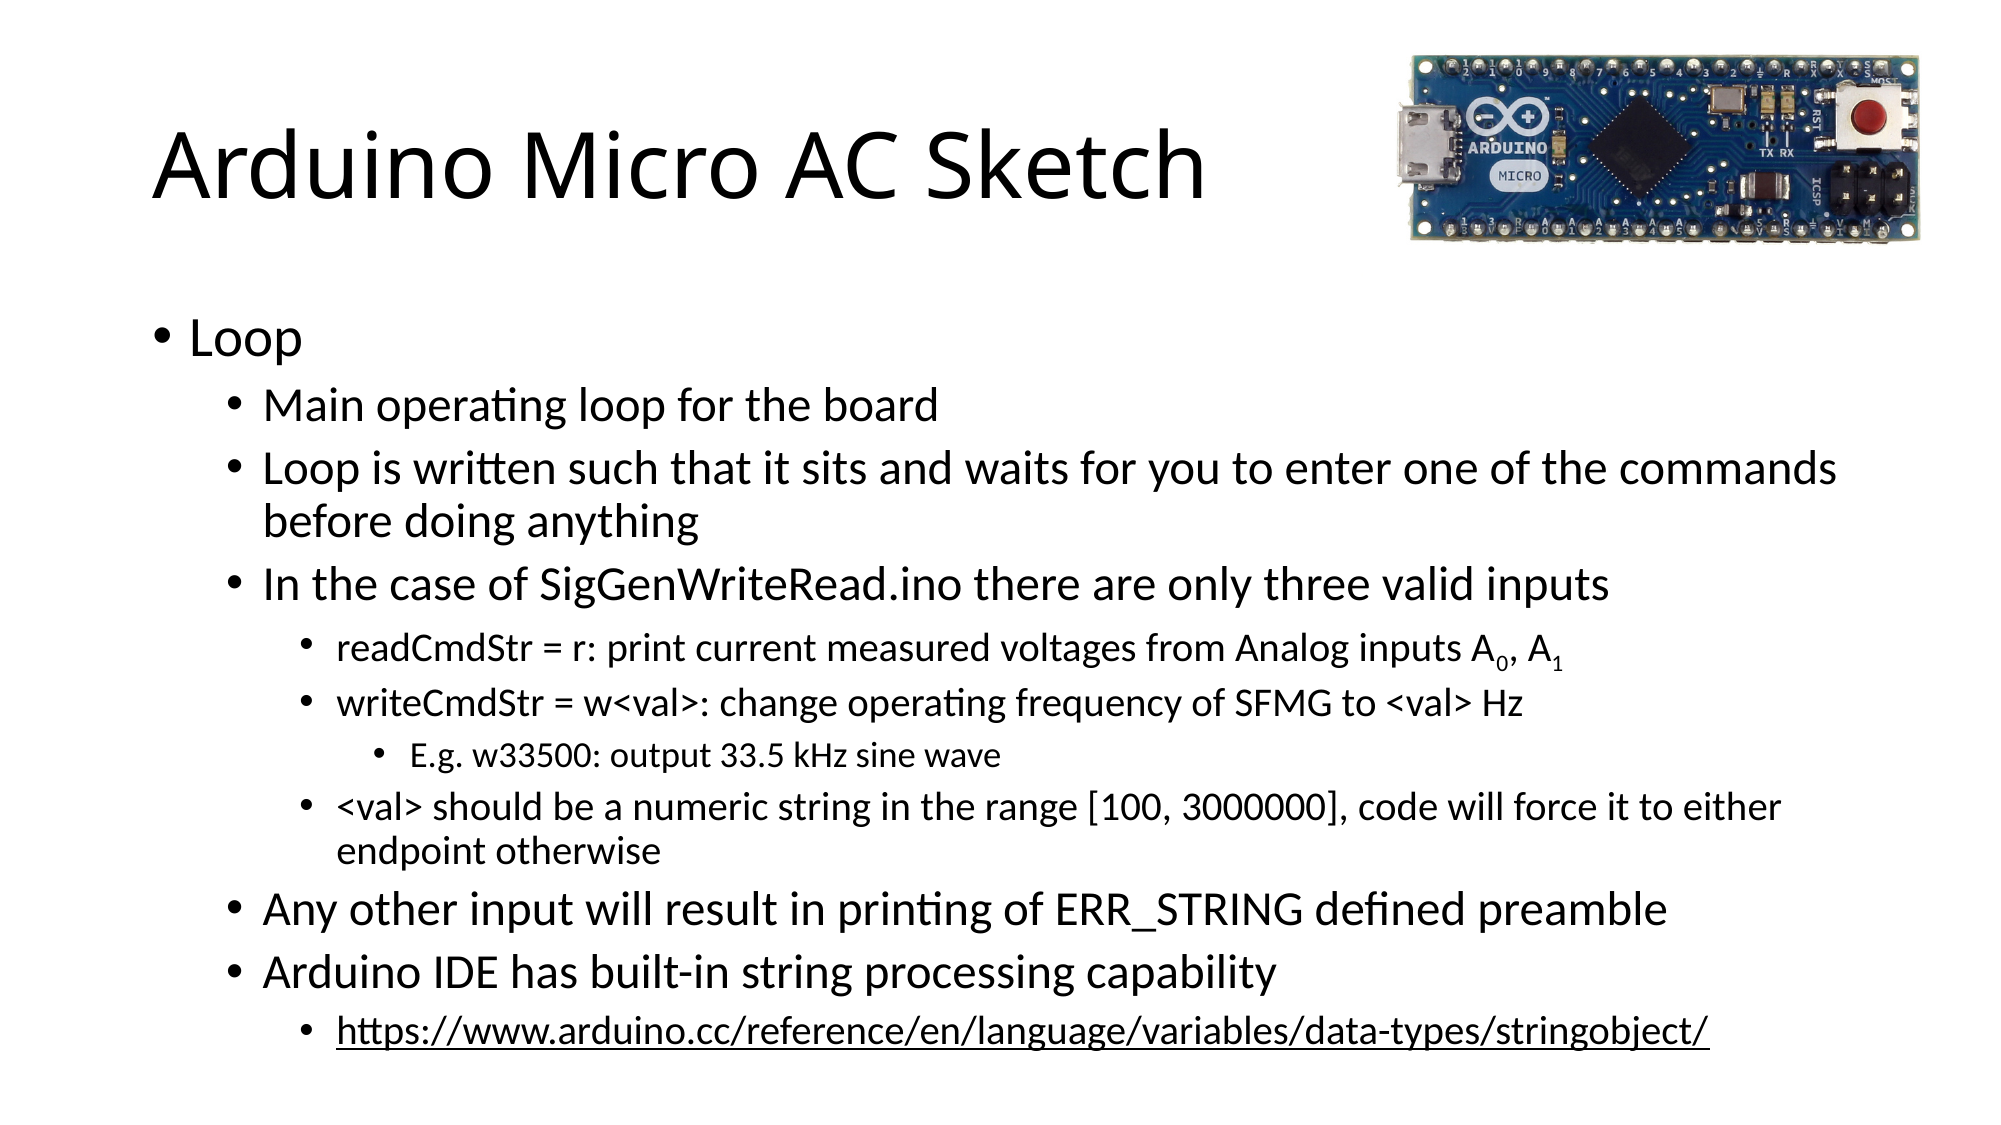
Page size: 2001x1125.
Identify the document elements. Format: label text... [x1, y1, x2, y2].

list Loop Main operating loop for the board Loop is written such that it sits and waits for you to enter one of the commands before doing anything In the case of SigGenWriteRead.ino there are only three valid inputs readCmdStr = r: print current measured voltages from Analog inputs A0, A1 writeCmdStr = w<val>: change operating frequency of SFMG to <val> Hz E.g. w33500: output 33.5 kHz sine wave <val> should be a numeric string in the range [100, 3000000], code will force it to either endpoint otherwise Any other input will result in printing of ERR_STRING defined preamble Arduino IDE has built-in string processing capability https://www.arduino.cc/reference/en/language/variables/data-types/stringobject/ [137, 299, 1863, 1066]
title Arduino Micro AC Sketch [137, 59, 1333, 278]
picture [1333, 0, 2000, 299]
